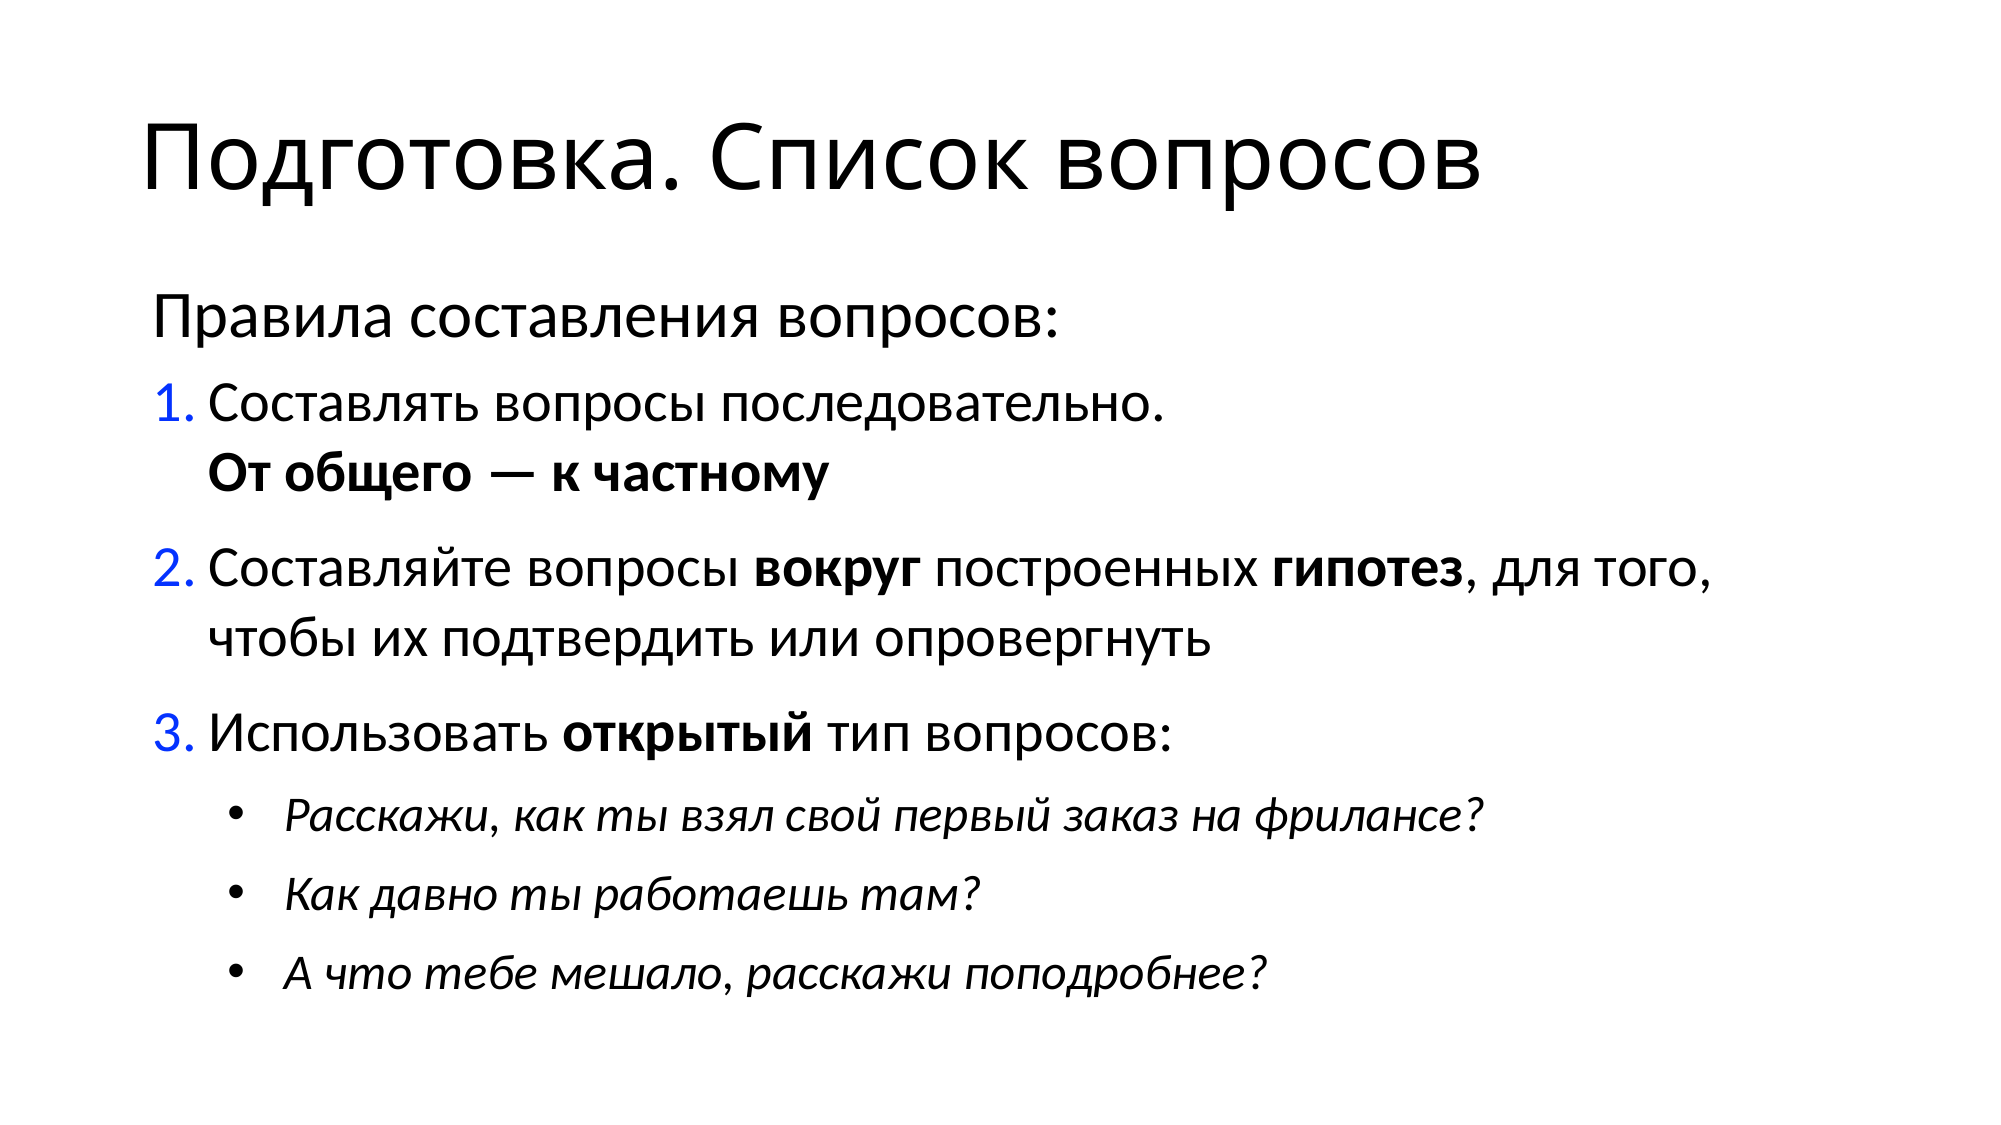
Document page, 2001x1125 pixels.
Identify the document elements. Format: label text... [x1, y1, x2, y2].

list Правила составления вопросов: Составлять вопросы последовательно. От общего — к частному Составляйте вопросы вокруг построенных гипотез, для того, чтобы их подтвердить или опровергнуть Использовать открытый тип вопросов: Расскажи, как ты взял свой первый заказ на фрилансе? Как давно ты работаешь там? А что тебе мешало, расскажи поподробнее? [137, 263, 1863, 1014]
title Подготовка. Список вопросов [137, 56, 1607, 247]
